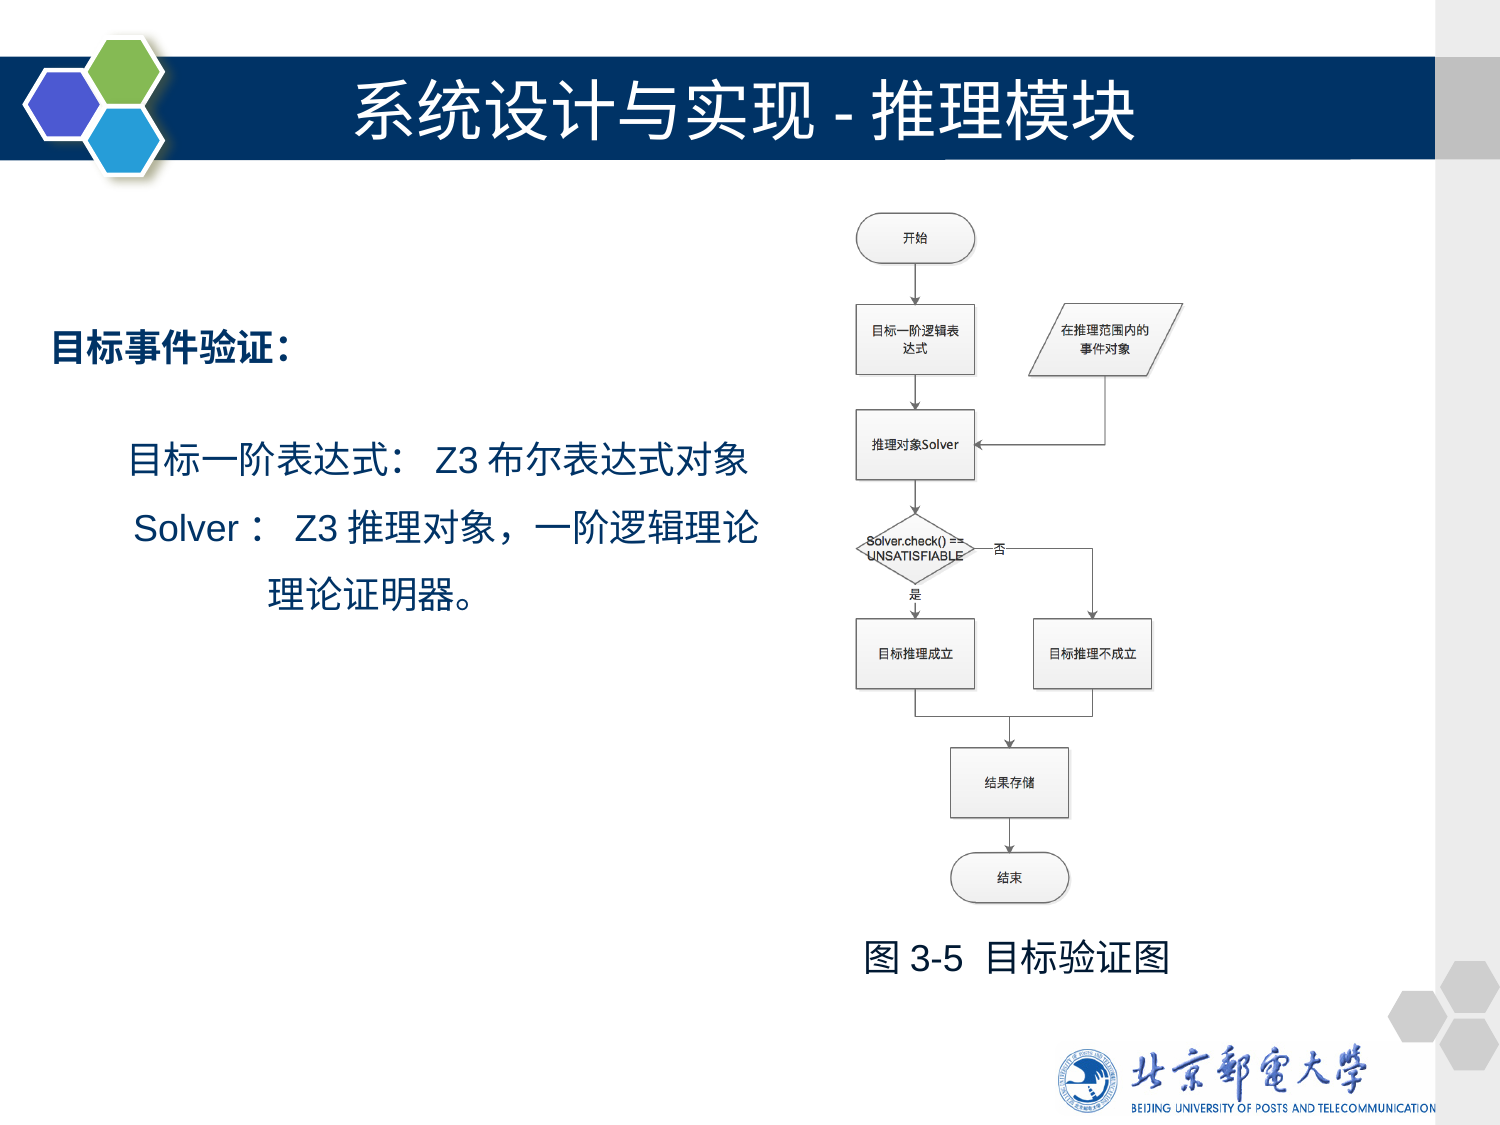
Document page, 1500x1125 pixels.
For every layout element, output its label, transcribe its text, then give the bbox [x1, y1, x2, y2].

picture [854, 210, 1187, 907]
text_box 目标事件验证： 目标一阶表达式：Z3布尔表达式对象 Solver：Z3推理对象，一阶逻辑理论 理论证明器。 [34, 316, 775, 624]
picture [1055, 1041, 1435, 1115]
title 系统设计与实现-推理模块 [187, 62, 1300, 155]
text_box 图3-5 目标验证图 [848, 927, 1186, 987]
